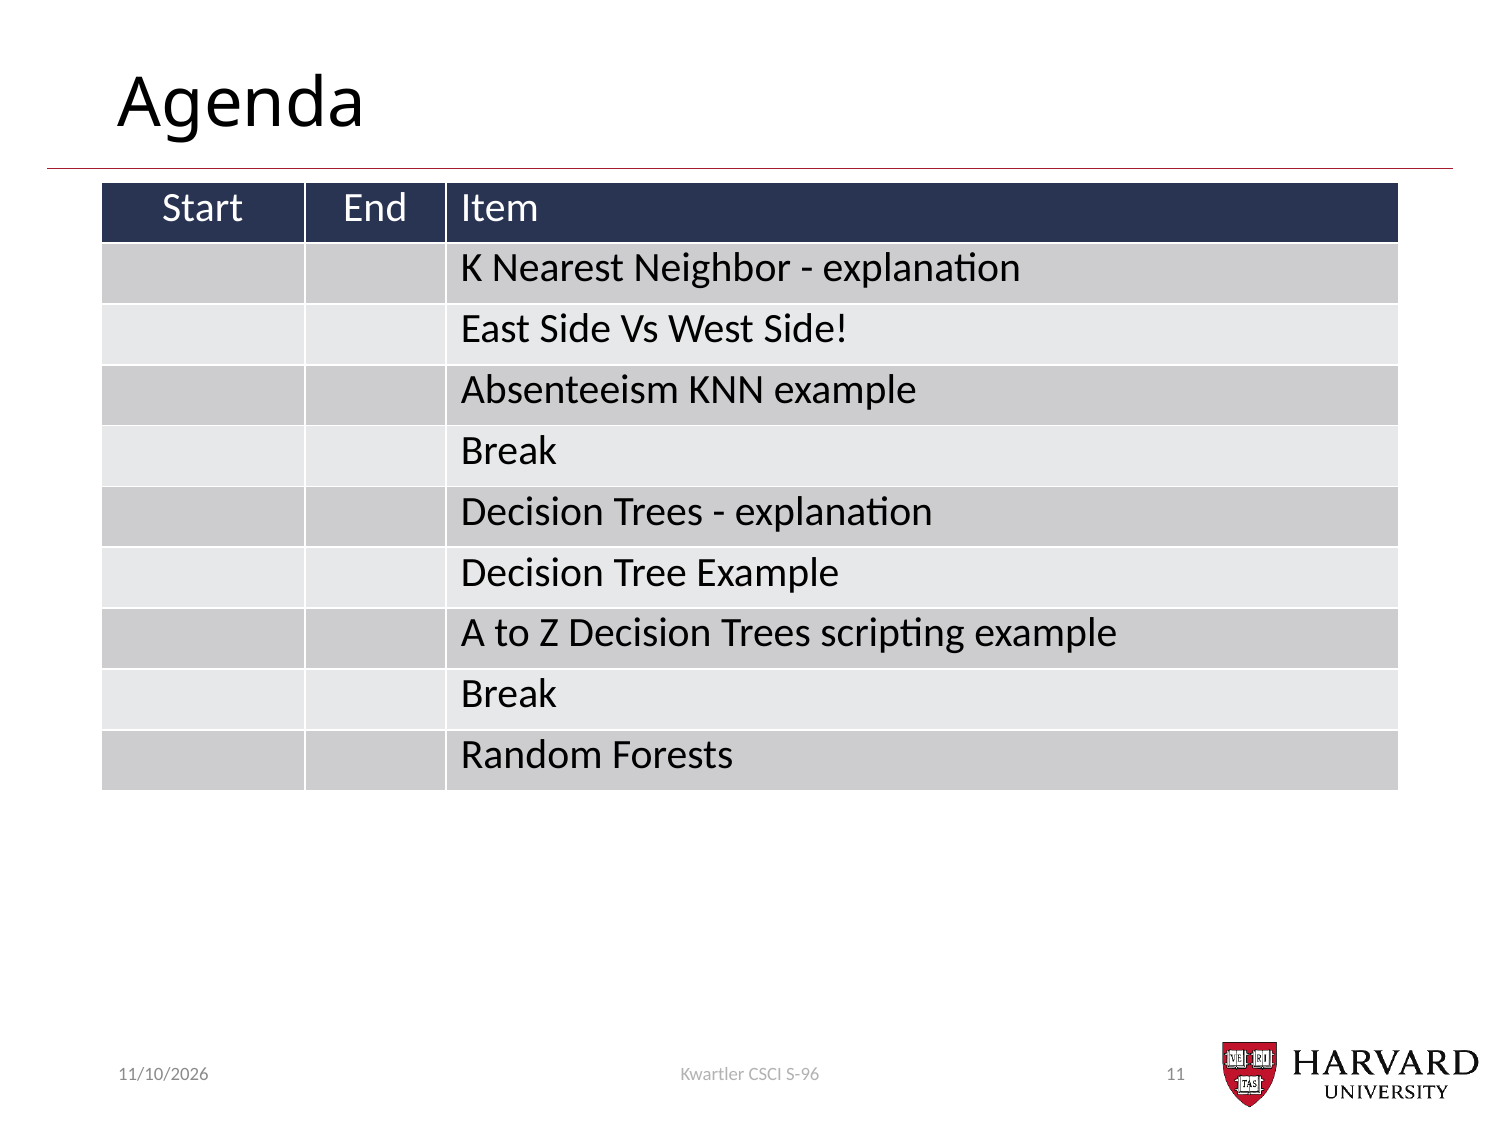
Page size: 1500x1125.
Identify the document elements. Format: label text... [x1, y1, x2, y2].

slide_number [103, 1042, 441, 1103]
table_cell [306, 731, 445, 790]
table_cell [102, 244, 304, 303]
footer Kwartler CSCI S-96 [496, 1042, 1004, 1103]
table_cell [102, 609, 304, 668]
table_cell K Nearest Neighbor - explanation [447, 244, 1398, 303]
table_cell [102, 426, 304, 486]
table_cell [306, 609, 445, 668]
table_cell East Side Vs West Side! [447, 305, 1398, 364]
picture [1200, 1024, 1500, 1125]
table_cell Random Forests [447, 731, 1398, 790]
table_cell Break [447, 670, 1398, 729]
table_cell [102, 670, 304, 729]
table_cell [102, 487, 304, 546]
table_cell A to Z Decision Trees scripting example [447, 609, 1398, 668]
table_cell Absenteeism KNN example [447, 366, 1398, 425]
table_cell [306, 670, 445, 729]
table_cell [306, 366, 445, 425]
table_cell Decision Trees - explanation [447, 487, 1398, 546]
table_cell [102, 366, 304, 425]
table_cell Decision Tree Example [447, 548, 1398, 607]
table_cell [306, 548, 445, 607]
table_header Start [102, 183, 304, 242]
table_cell [306, 305, 445, 364]
table_cell [306, 244, 445, 303]
table_cell [306, 487, 445, 546]
table_header End [306, 183, 445, 242]
table_cell Break [447, 426, 1398, 486]
table_cell [306, 426, 445, 486]
table_cell [102, 305, 304, 364]
slide_number 11 [1059, 1042, 1200, 1103]
table_cell [102, 731, 304, 790]
title Agenda [103, 59, 1397, 157]
table_cell [102, 548, 304, 607]
table_header Item [447, 183, 1398, 242]
